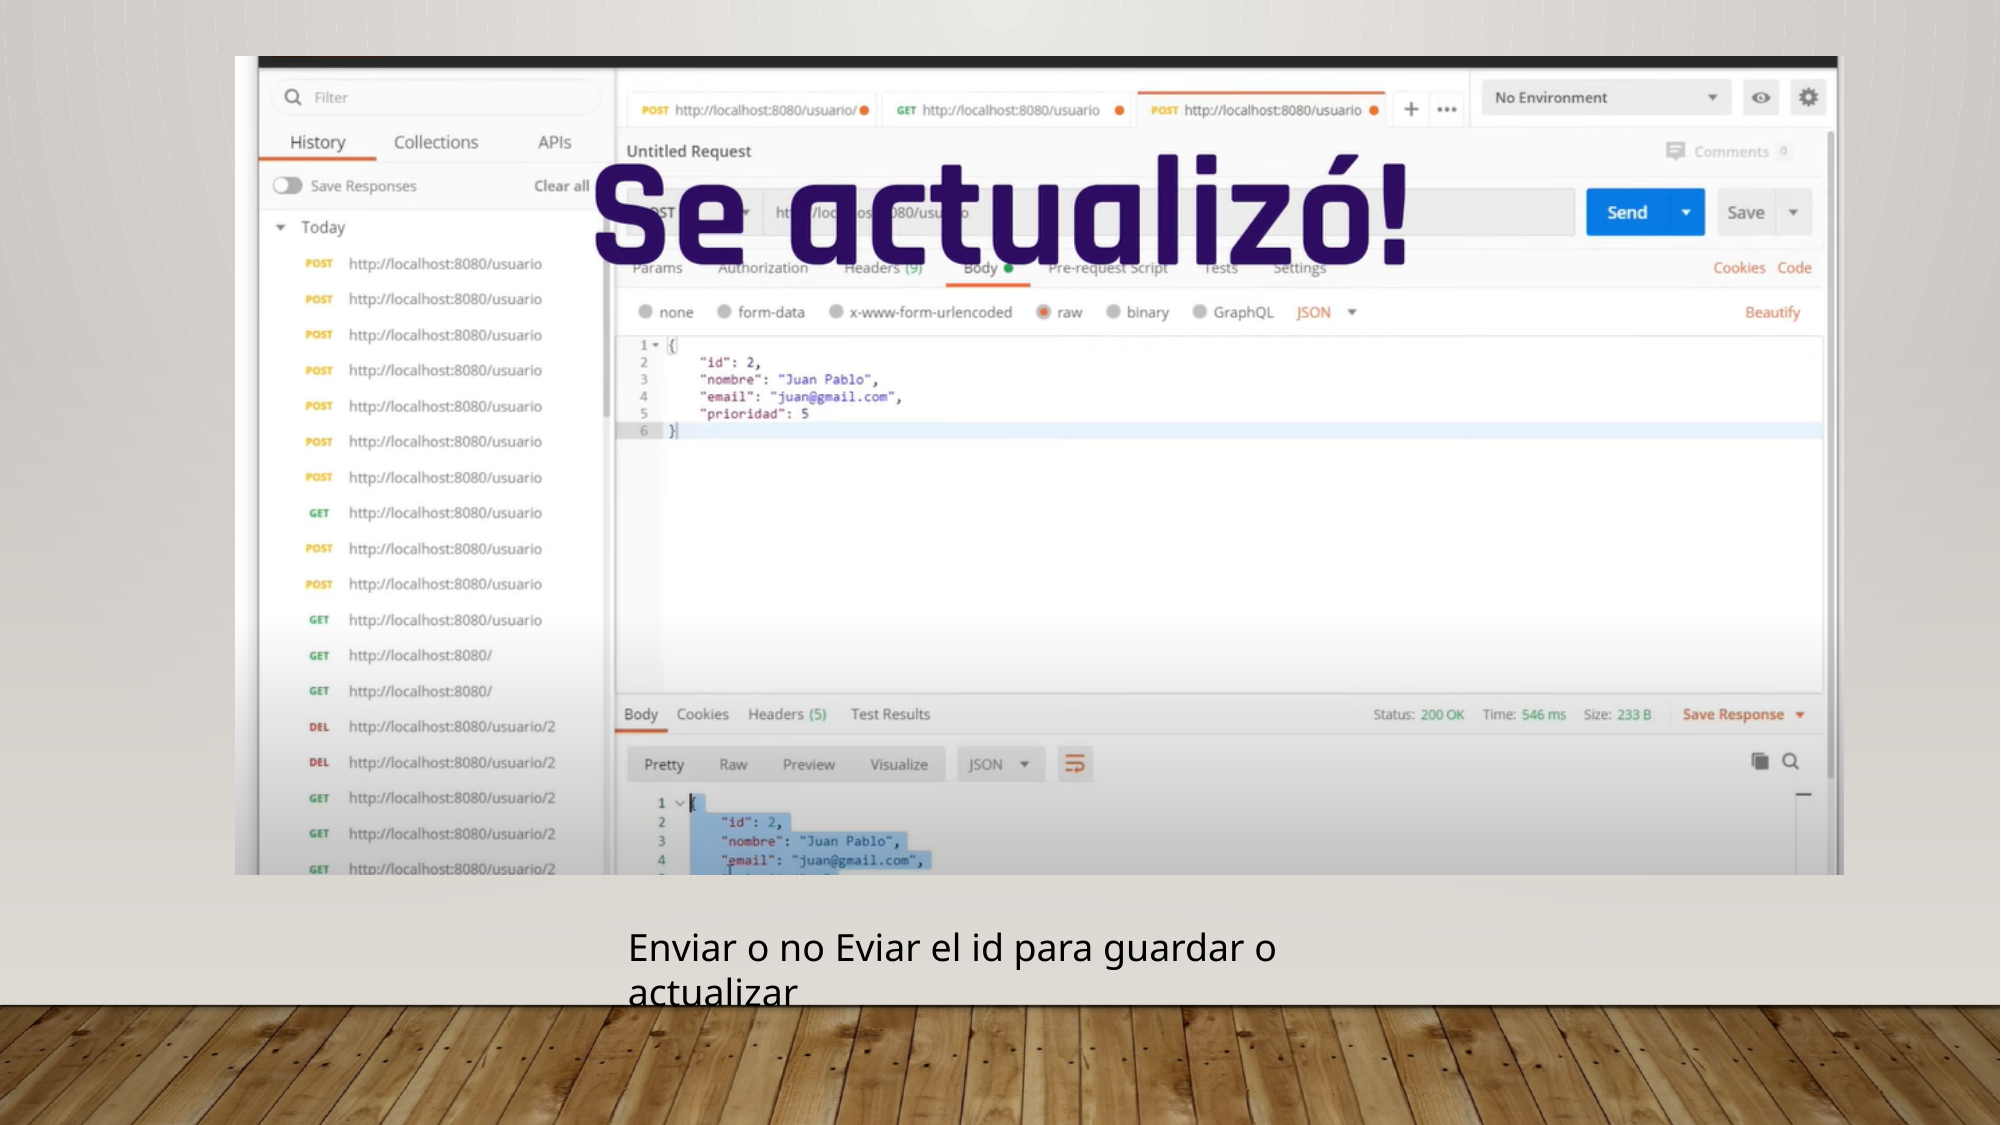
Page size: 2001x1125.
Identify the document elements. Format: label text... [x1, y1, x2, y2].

picture [0, 1005, 2000, 1125]
text_box Enviar o no Eviar el id para guardar o actualizar [613, 916, 1385, 1021]
picture [235, 56, 1844, 875]
